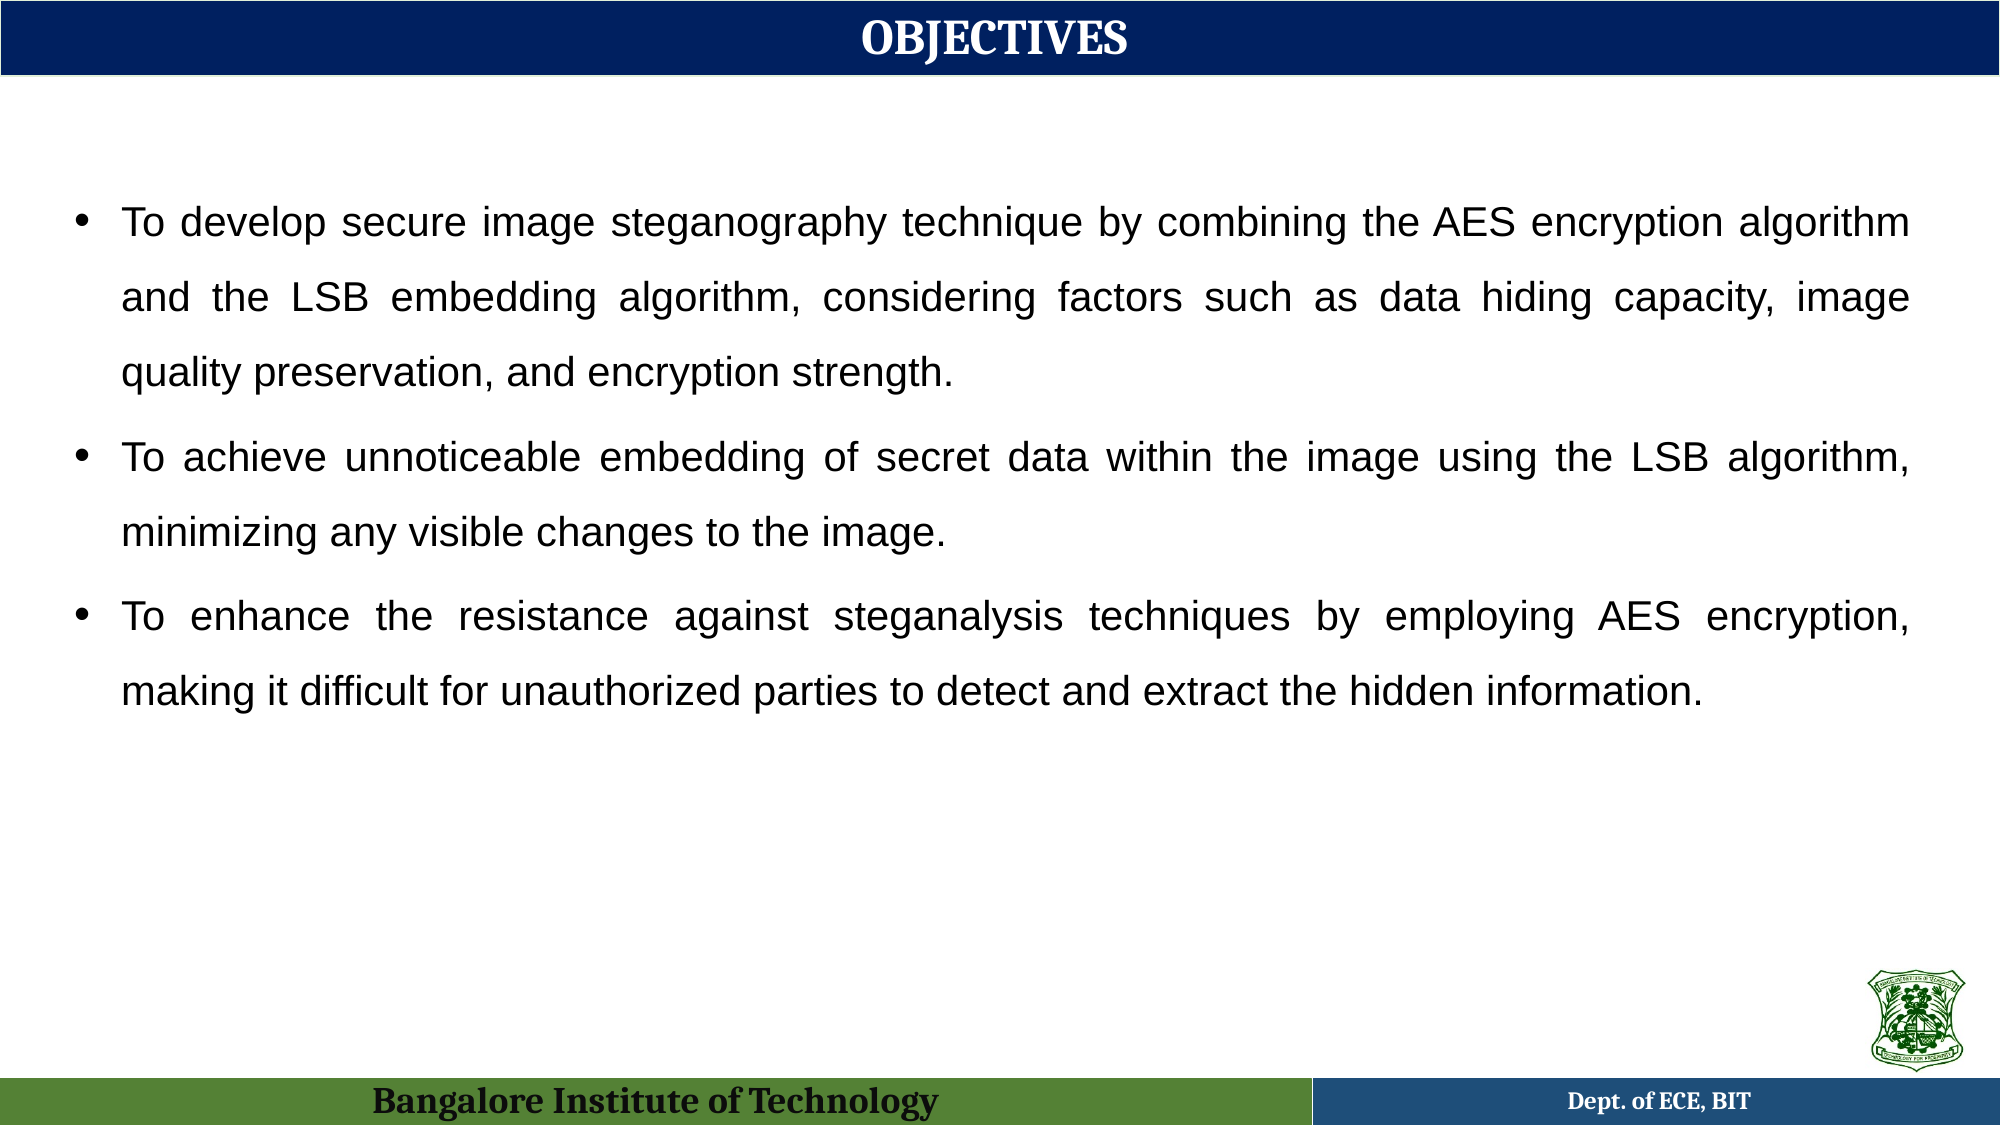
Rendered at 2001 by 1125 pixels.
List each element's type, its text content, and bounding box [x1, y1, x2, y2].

picture [1865, 968, 1966, 1074]
text_box To develop secure image steganography technique by combining the AES encryption algorithm and the LSB embedding algorithm, considering factors such as data hiding capacity, image quality preservation, and encryption strength. To achieve unnoticeable embedding of secret data within the image using the LSB algorithm, minimizing any visible changes to the image. To enhance the resistance against steganalysis techniques by employing AES encryption, making it difficult for unauthorized parties to detect and extract the hidden information. [22, 155, 1966, 844]
text_box Dept. of ECE, BIT [1313, 1078, 2000, 1125]
text_box OBJECTIVES [0, 0, 2000, 77]
text_box Bangalore Institute of Technology [0, 1078, 1312, 1125]
